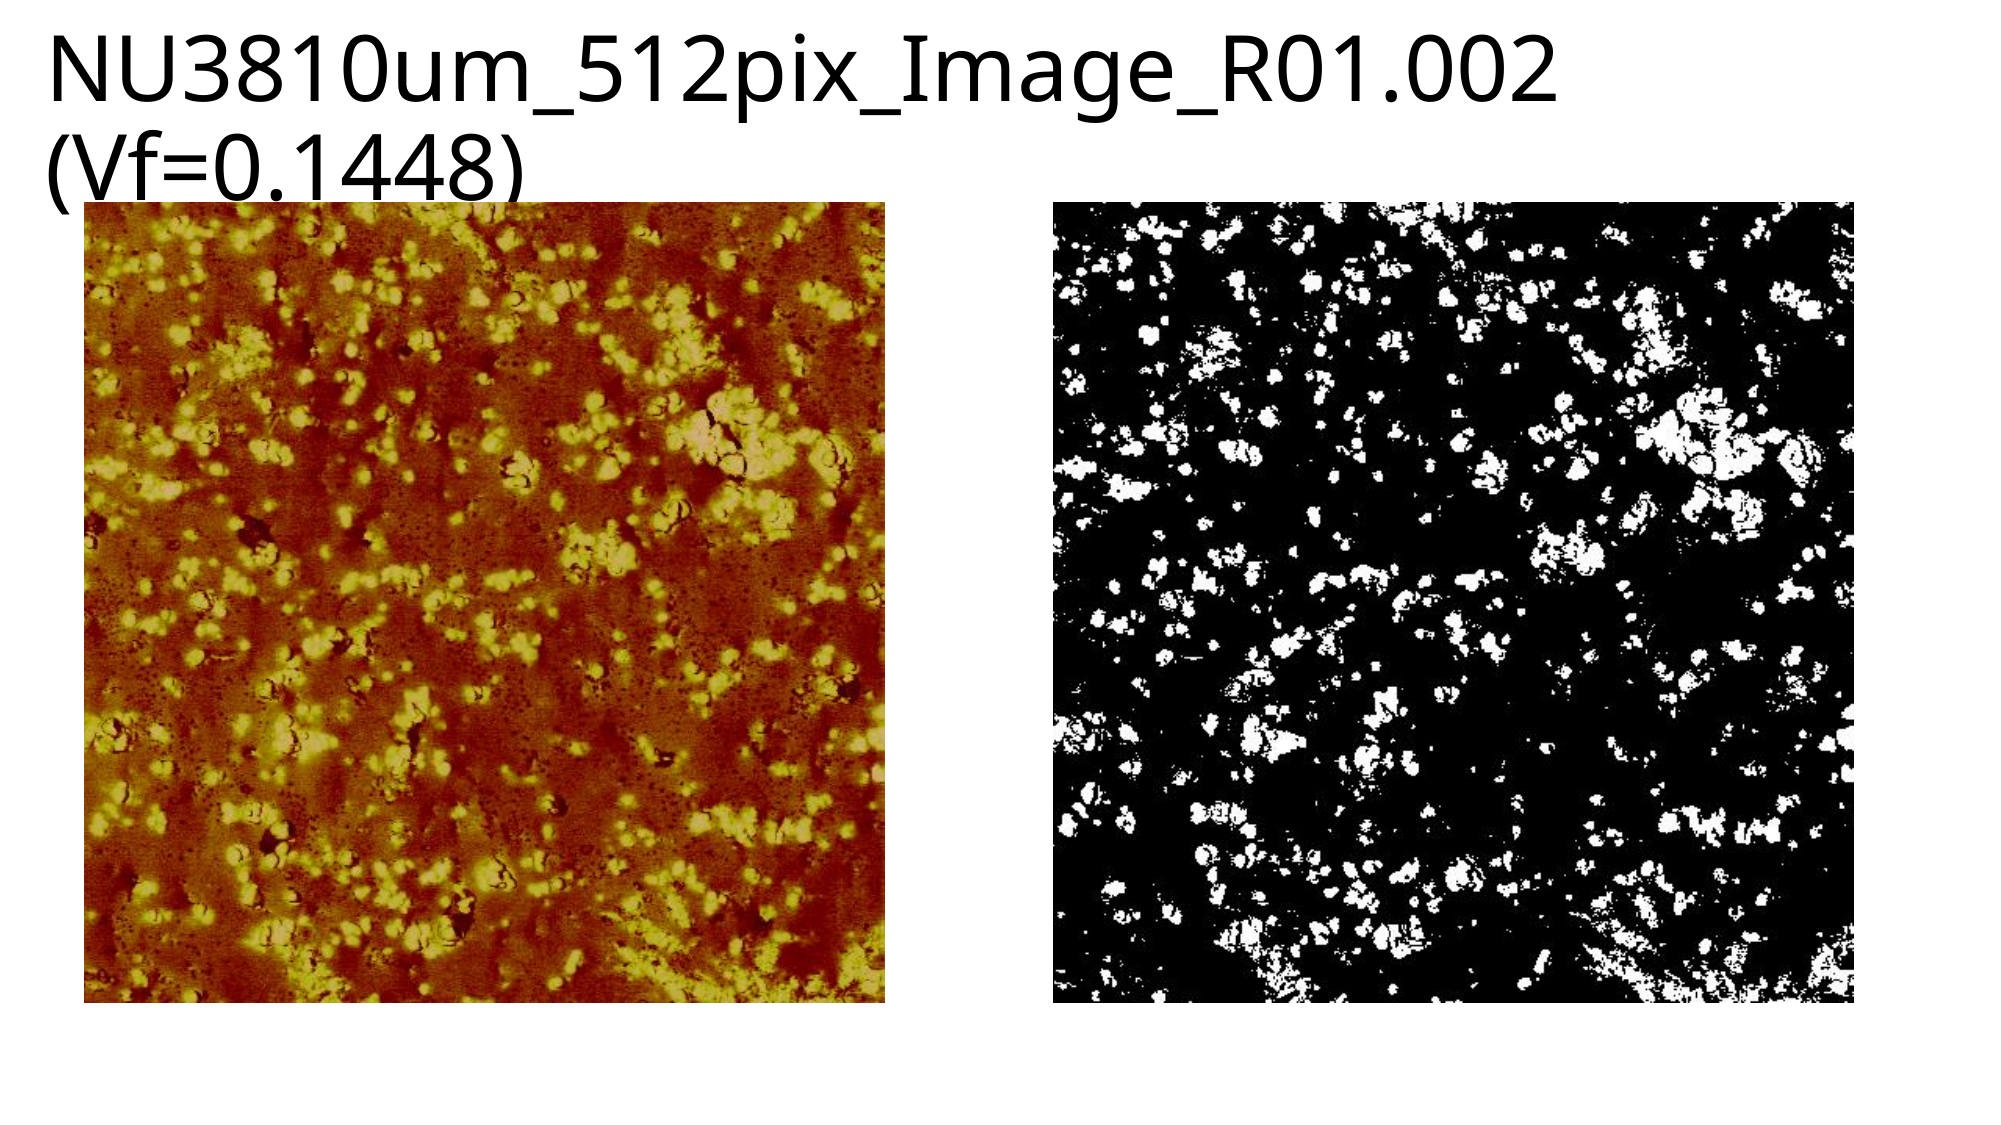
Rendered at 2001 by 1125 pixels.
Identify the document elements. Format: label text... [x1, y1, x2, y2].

picture [84, 202, 885, 1003]
picture [1053, 202, 1854, 1003]
title NU3810um_512pix_Image_R01.002 (Vf=0.1448) [30, 59, 1863, 182]
